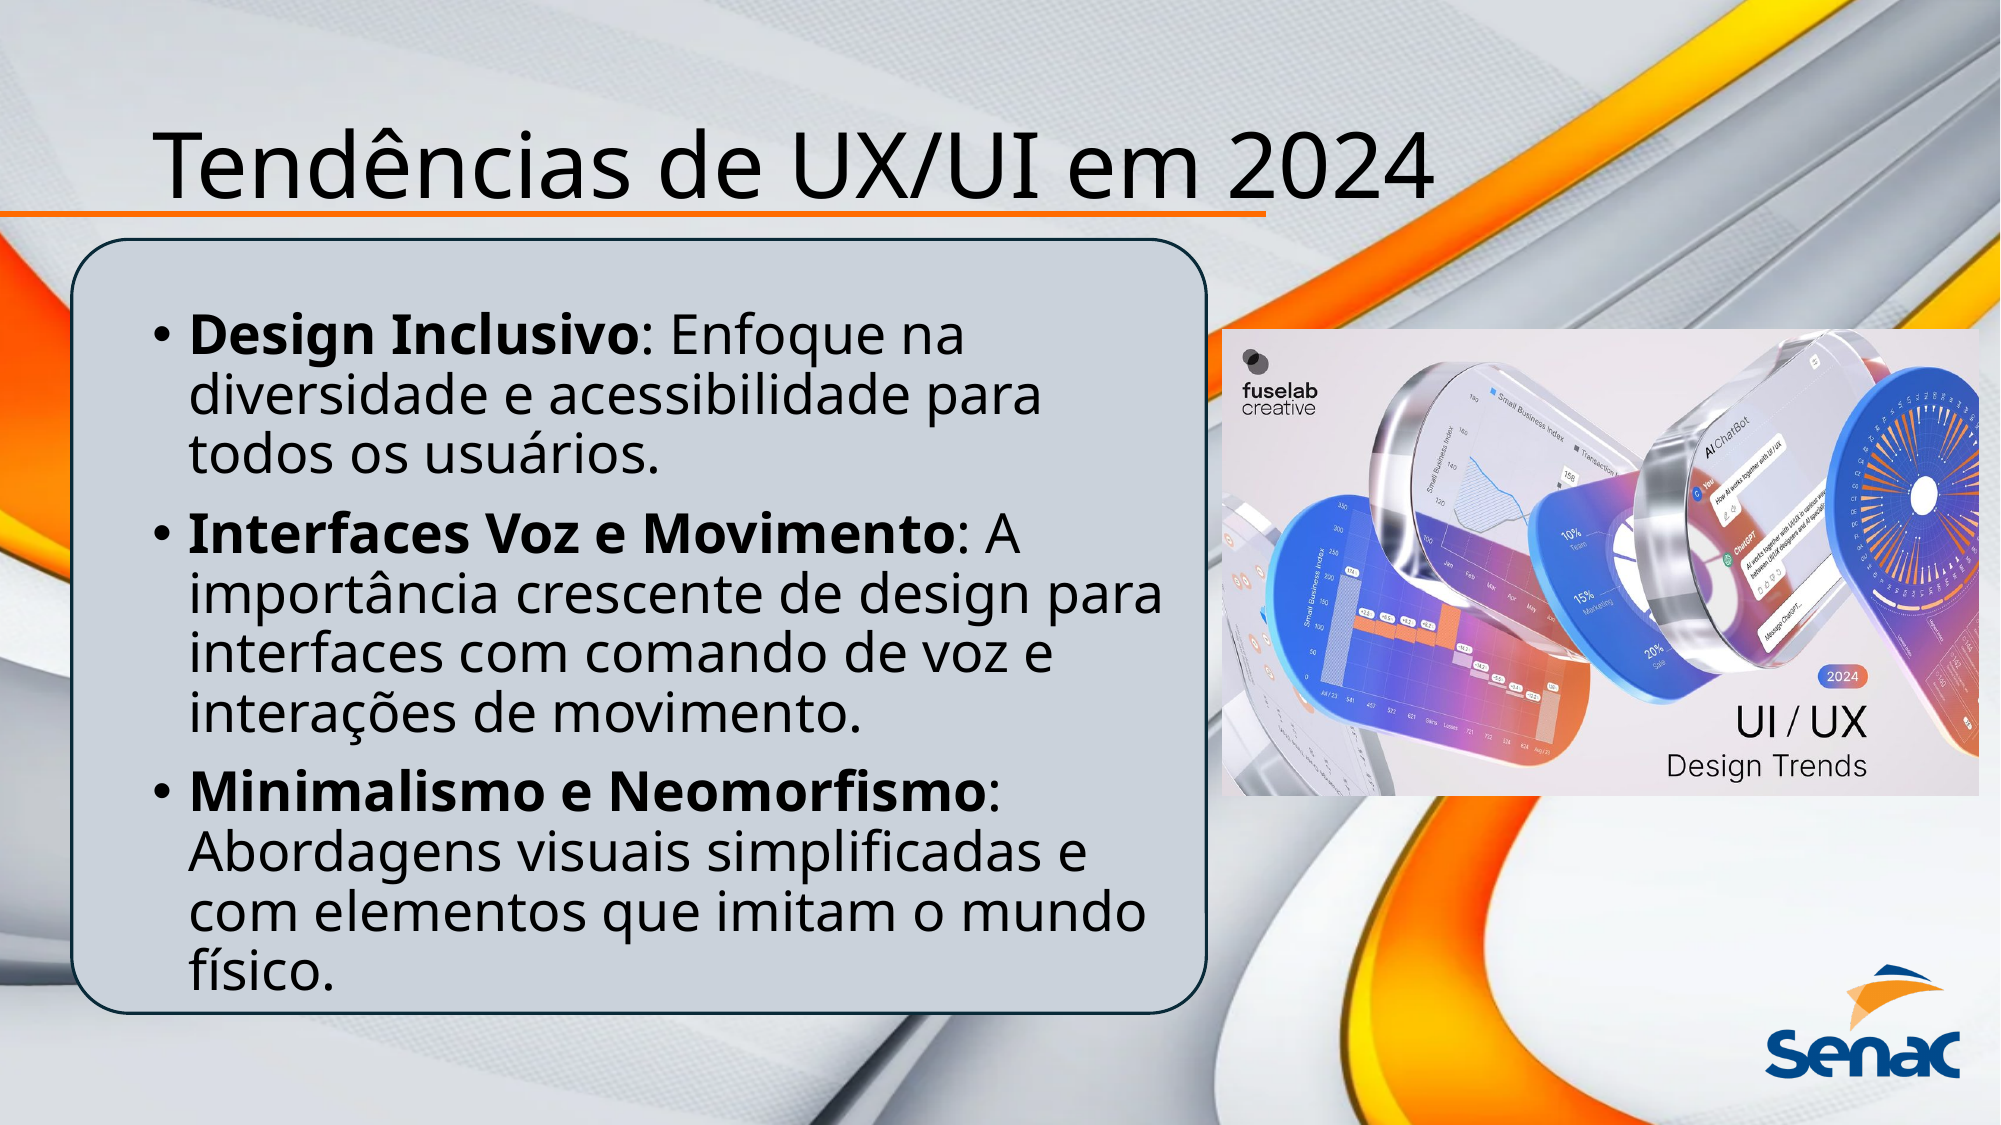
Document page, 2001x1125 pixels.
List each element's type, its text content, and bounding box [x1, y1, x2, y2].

title Tendências de UX/UI em 2024 [137, 59, 1863, 278]
list Design Inclusivo: Enfoque na diversidade e acessibilidade para todos os usuários. Interfaces Voz e Movimento: A importância crescente de design para interfaces com comando de voz e interações de movimento. Minimalismo e Neomorfismo: Abordagens visuais simplificadas e com elementos que imitam o mundo físico. [137, 299, 1183, 1014]
picture [0, 0, 2001, 1125]
text_box [70, 237, 1208, 1015]
